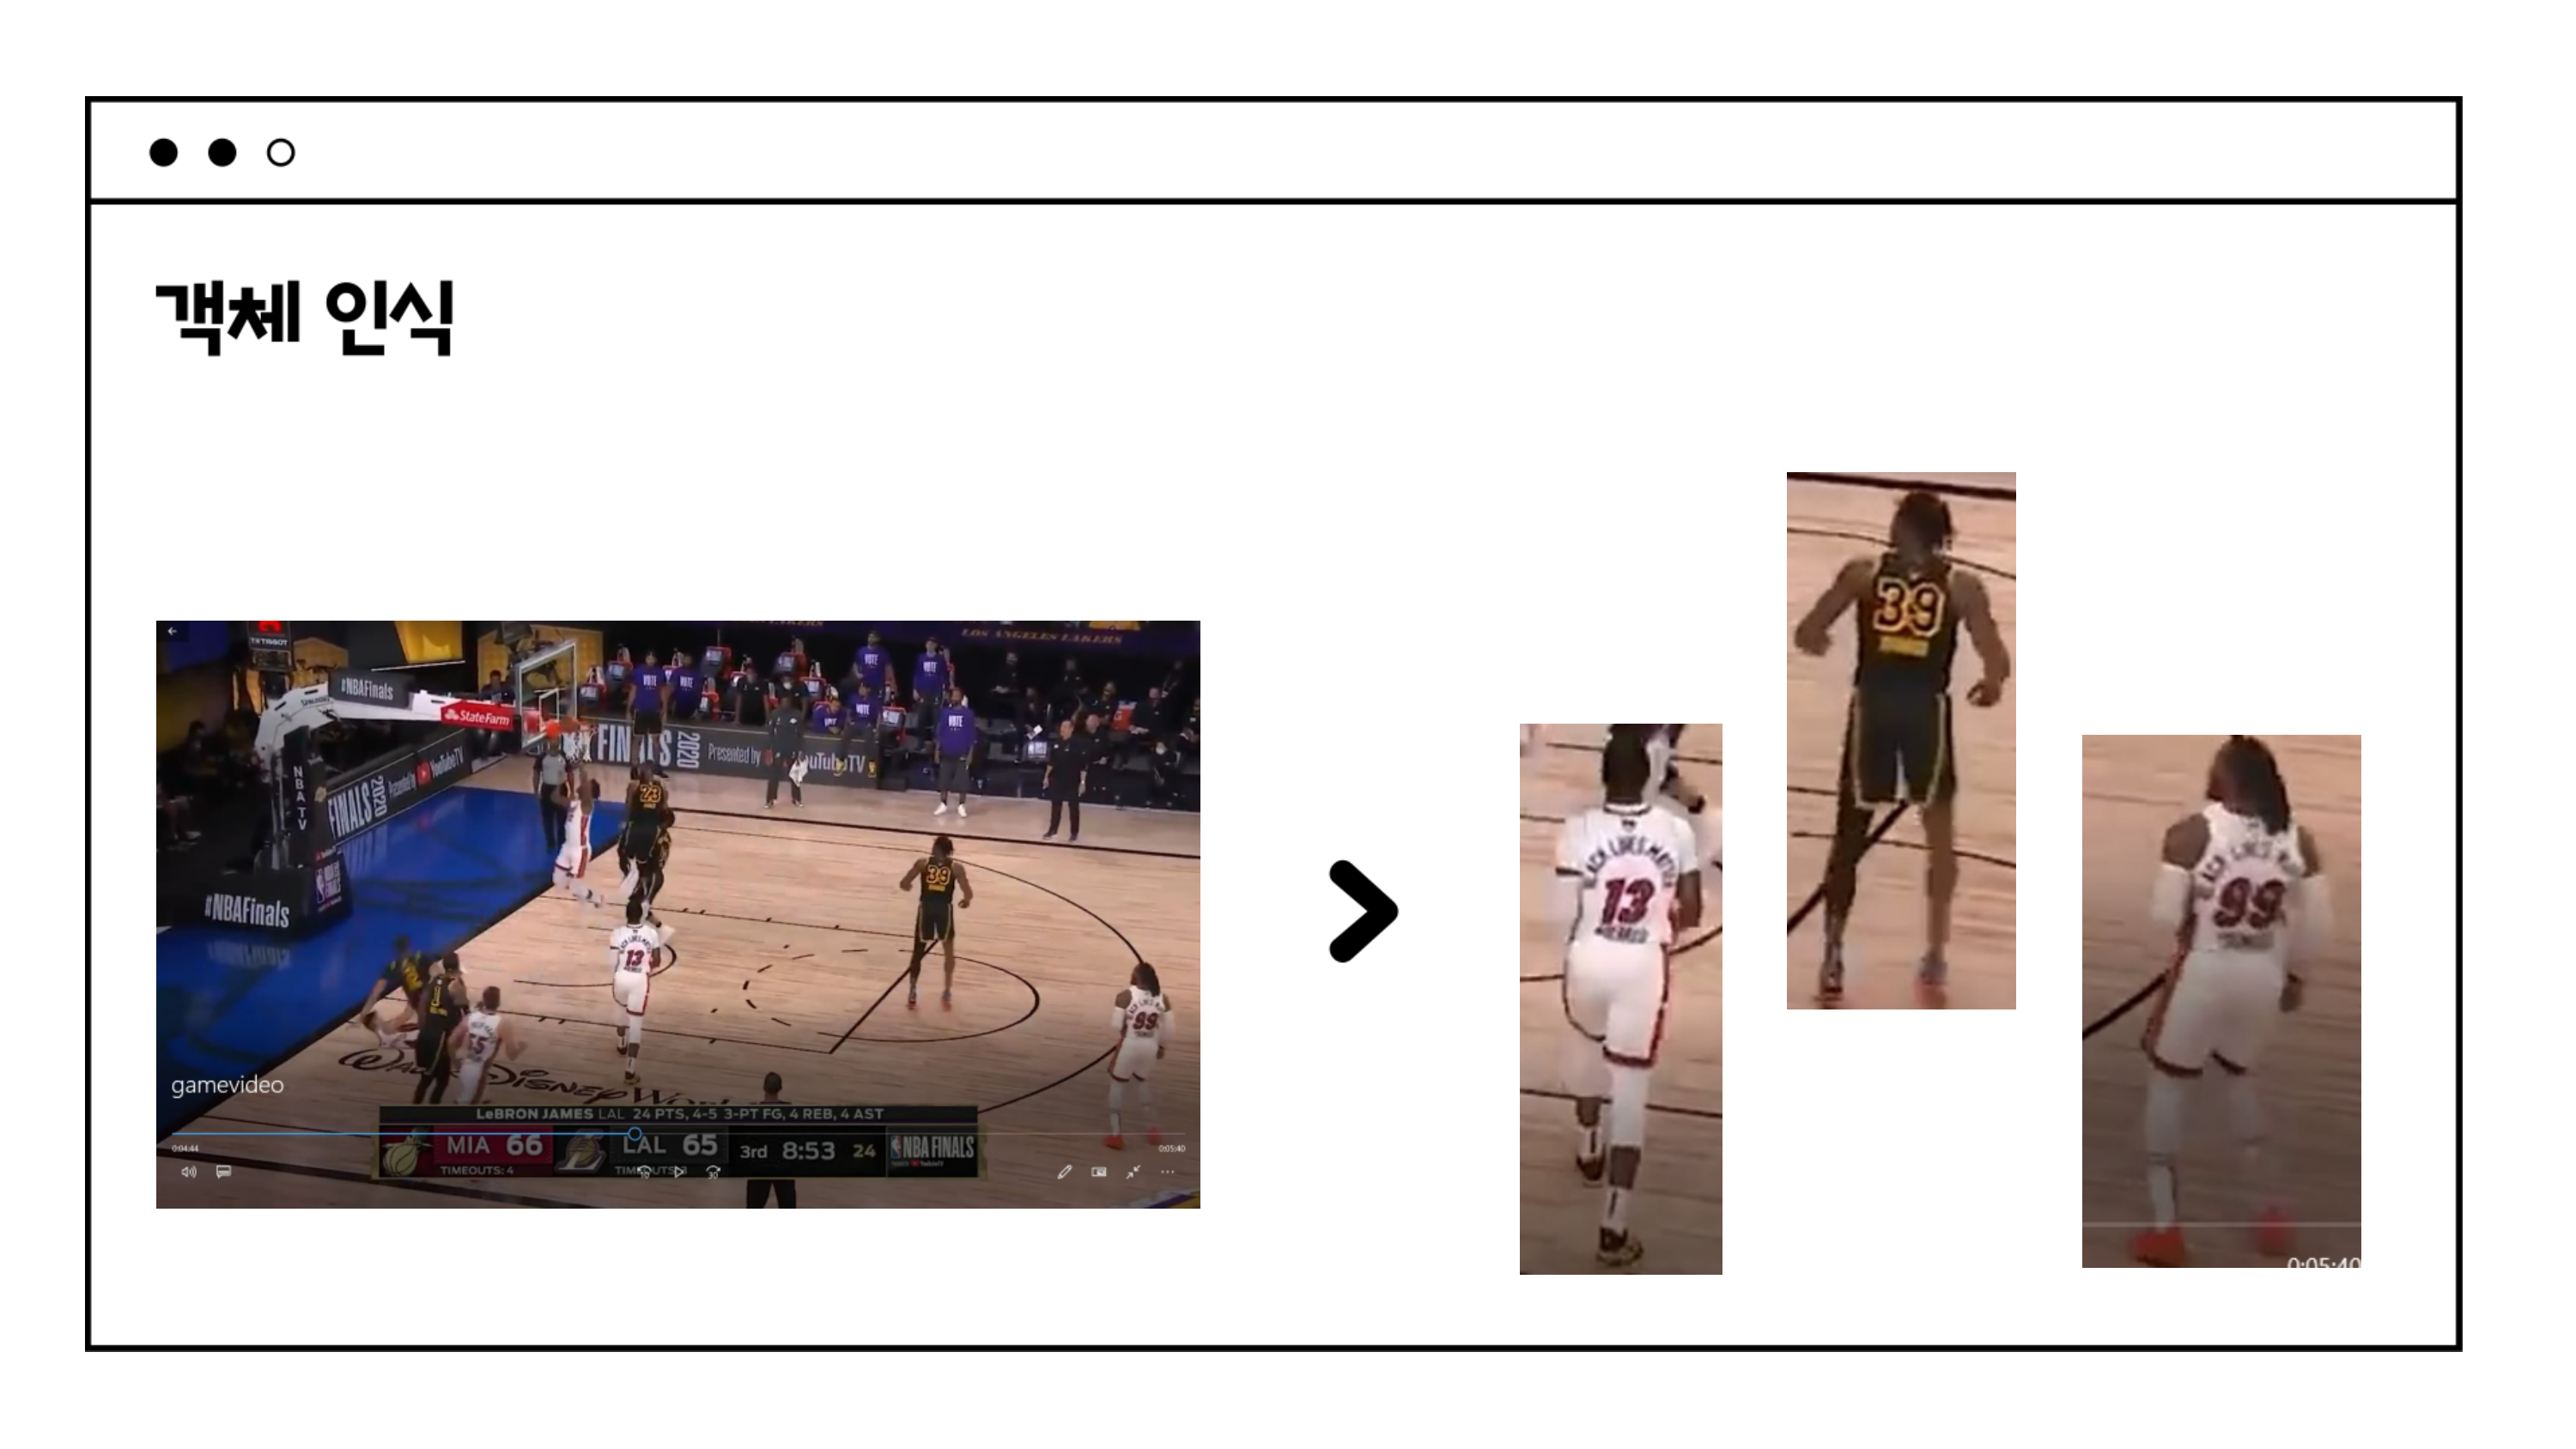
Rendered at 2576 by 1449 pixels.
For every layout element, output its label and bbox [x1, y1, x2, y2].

picture [143, 249, 495, 394]
picture [1272, 800, 1462, 1040]
text_box [1787, 471, 2016, 1009]
text_box [1519, 724, 1722, 1275]
text_box [155, 621, 1200, 1209]
text_box [2082, 735, 2362, 1269]
text_box [85, 96, 2463, 1352]
